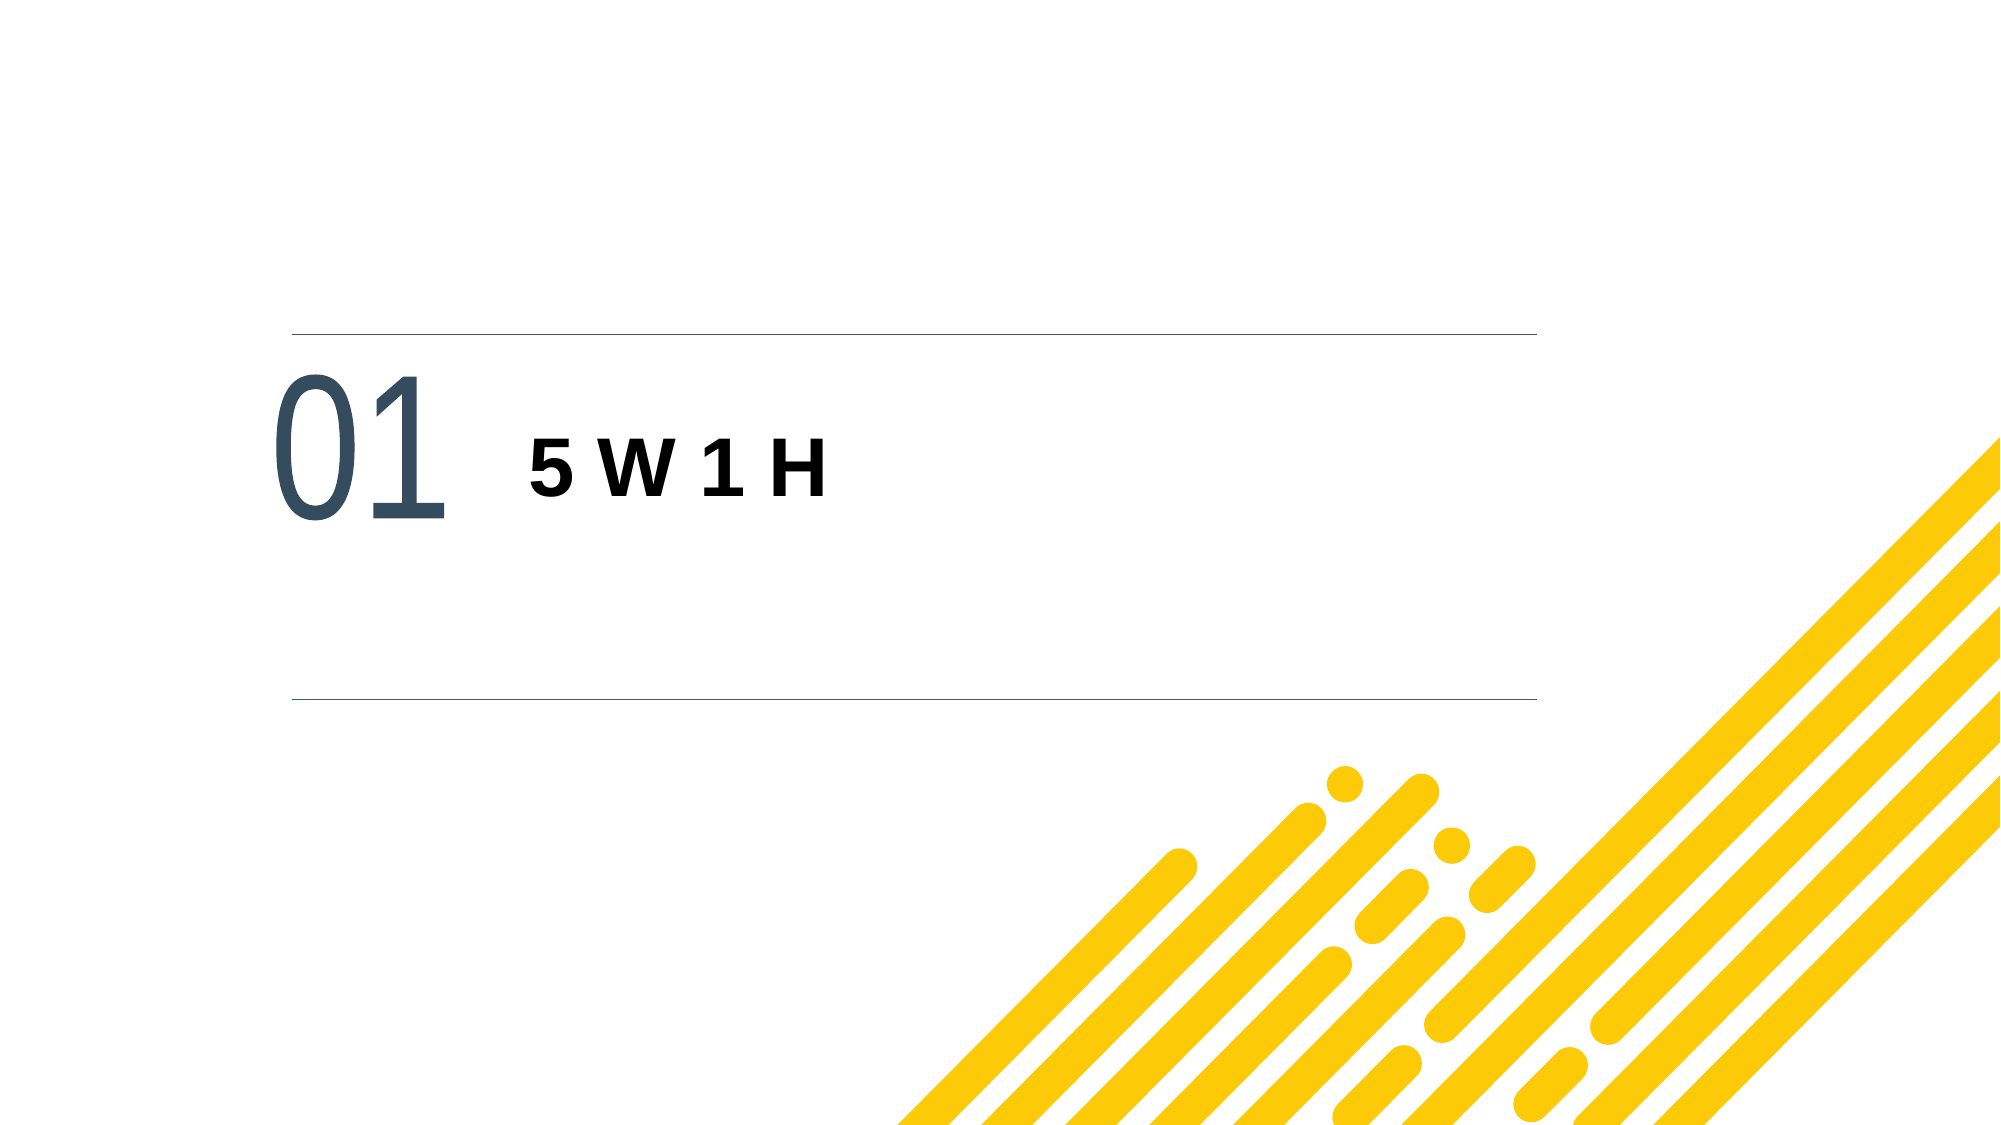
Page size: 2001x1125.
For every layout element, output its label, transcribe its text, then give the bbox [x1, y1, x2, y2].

title 5 W 1 H [513, 332, 1513, 521]
